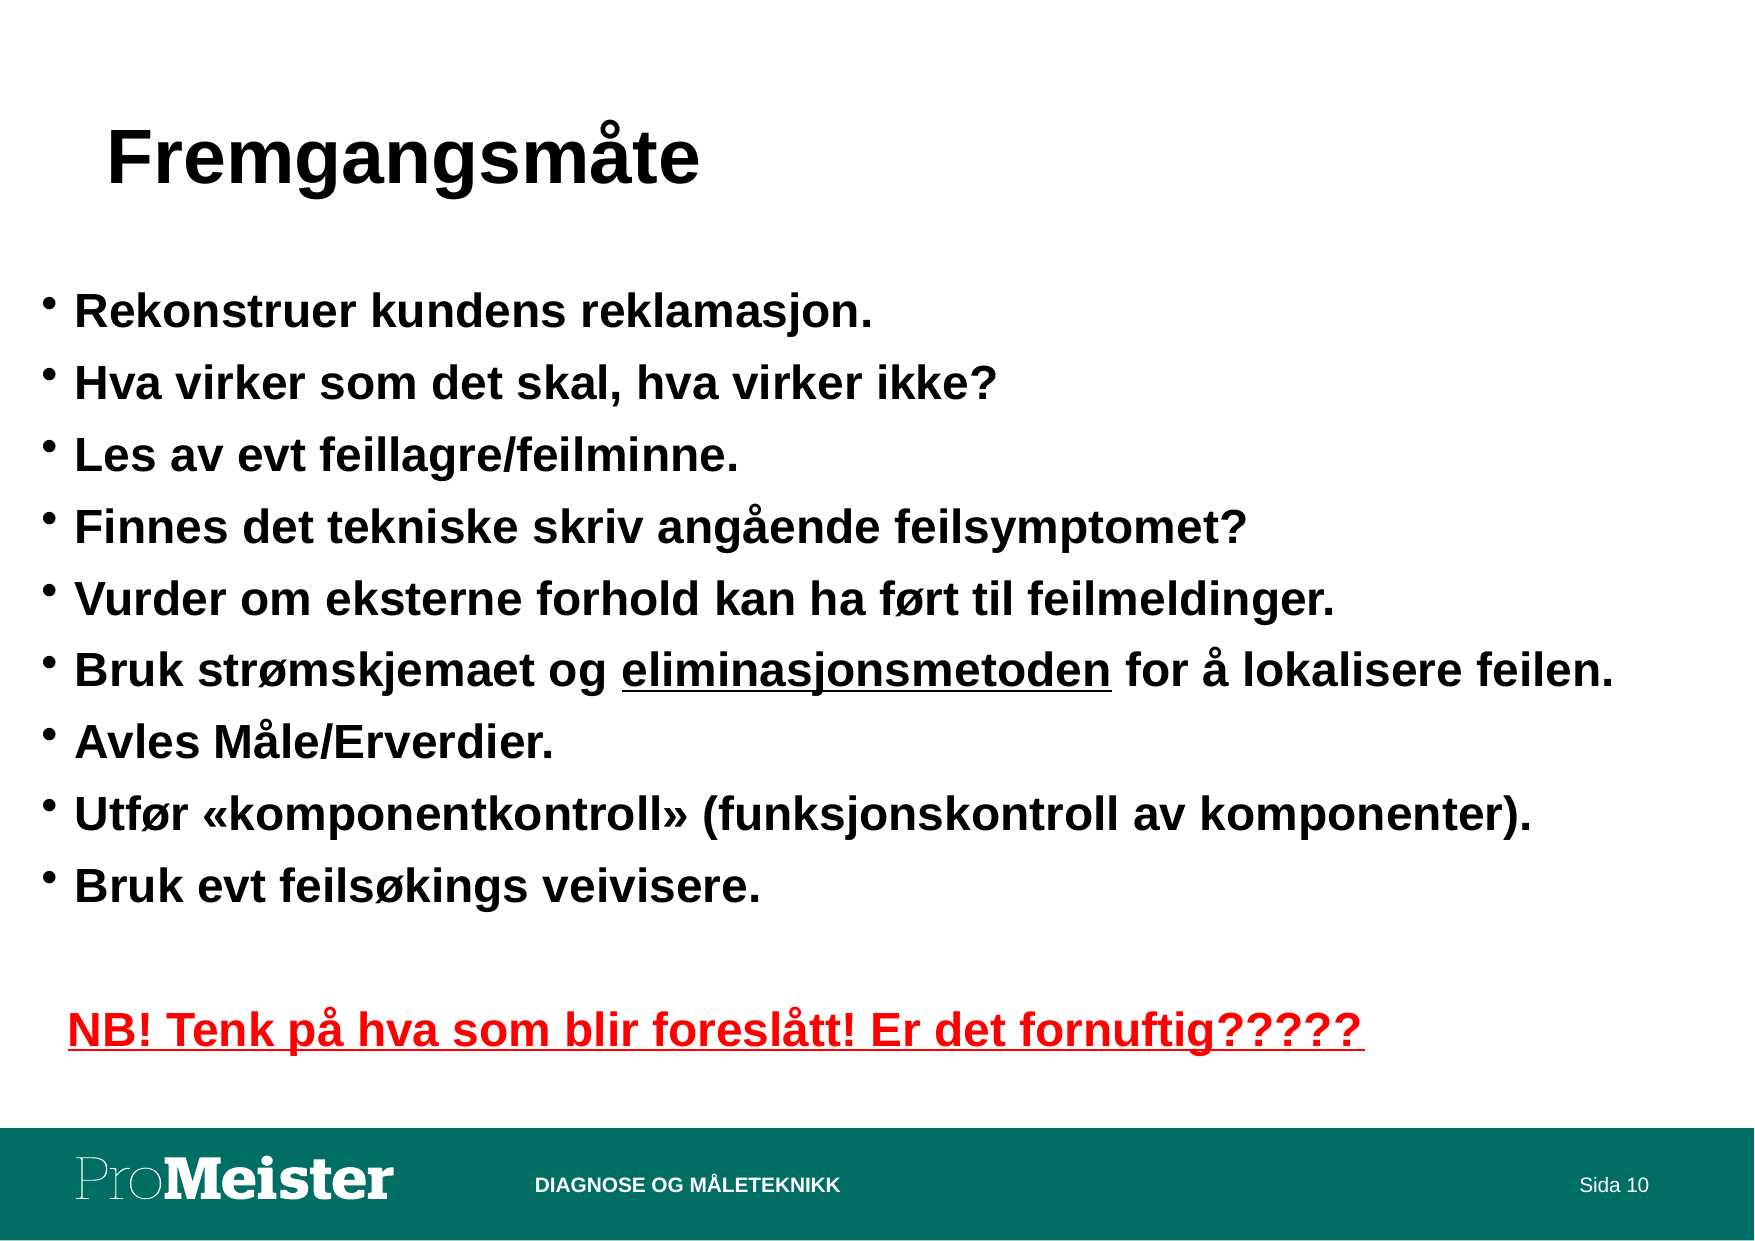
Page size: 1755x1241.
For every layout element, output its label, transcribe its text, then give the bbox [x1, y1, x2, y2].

title Fremgangsmåte [89, 98, 1667, 208]
text_box Rekonstruer kundens reklamasjon. Hva virker som det skal, hva virker ikke? Les av evt feillagre/feilminne. Finnes det tekniske skriv angående feilsymptomet? Vurder om eksterne forhold kan ha ført til feilmeldinger. Bruk strømskjemaet og eliminasjonsmetoden for å lokalisere feilen. Avles Måle/Erverdier. Utfør «komponentkontroll» (funksjonskontroll av komponenter). Bruk evt feilsøkings veivisere. NB! Tenk på hva som blir foreslått! Er det fornuftig????? [41, 208, 1681, 1056]
